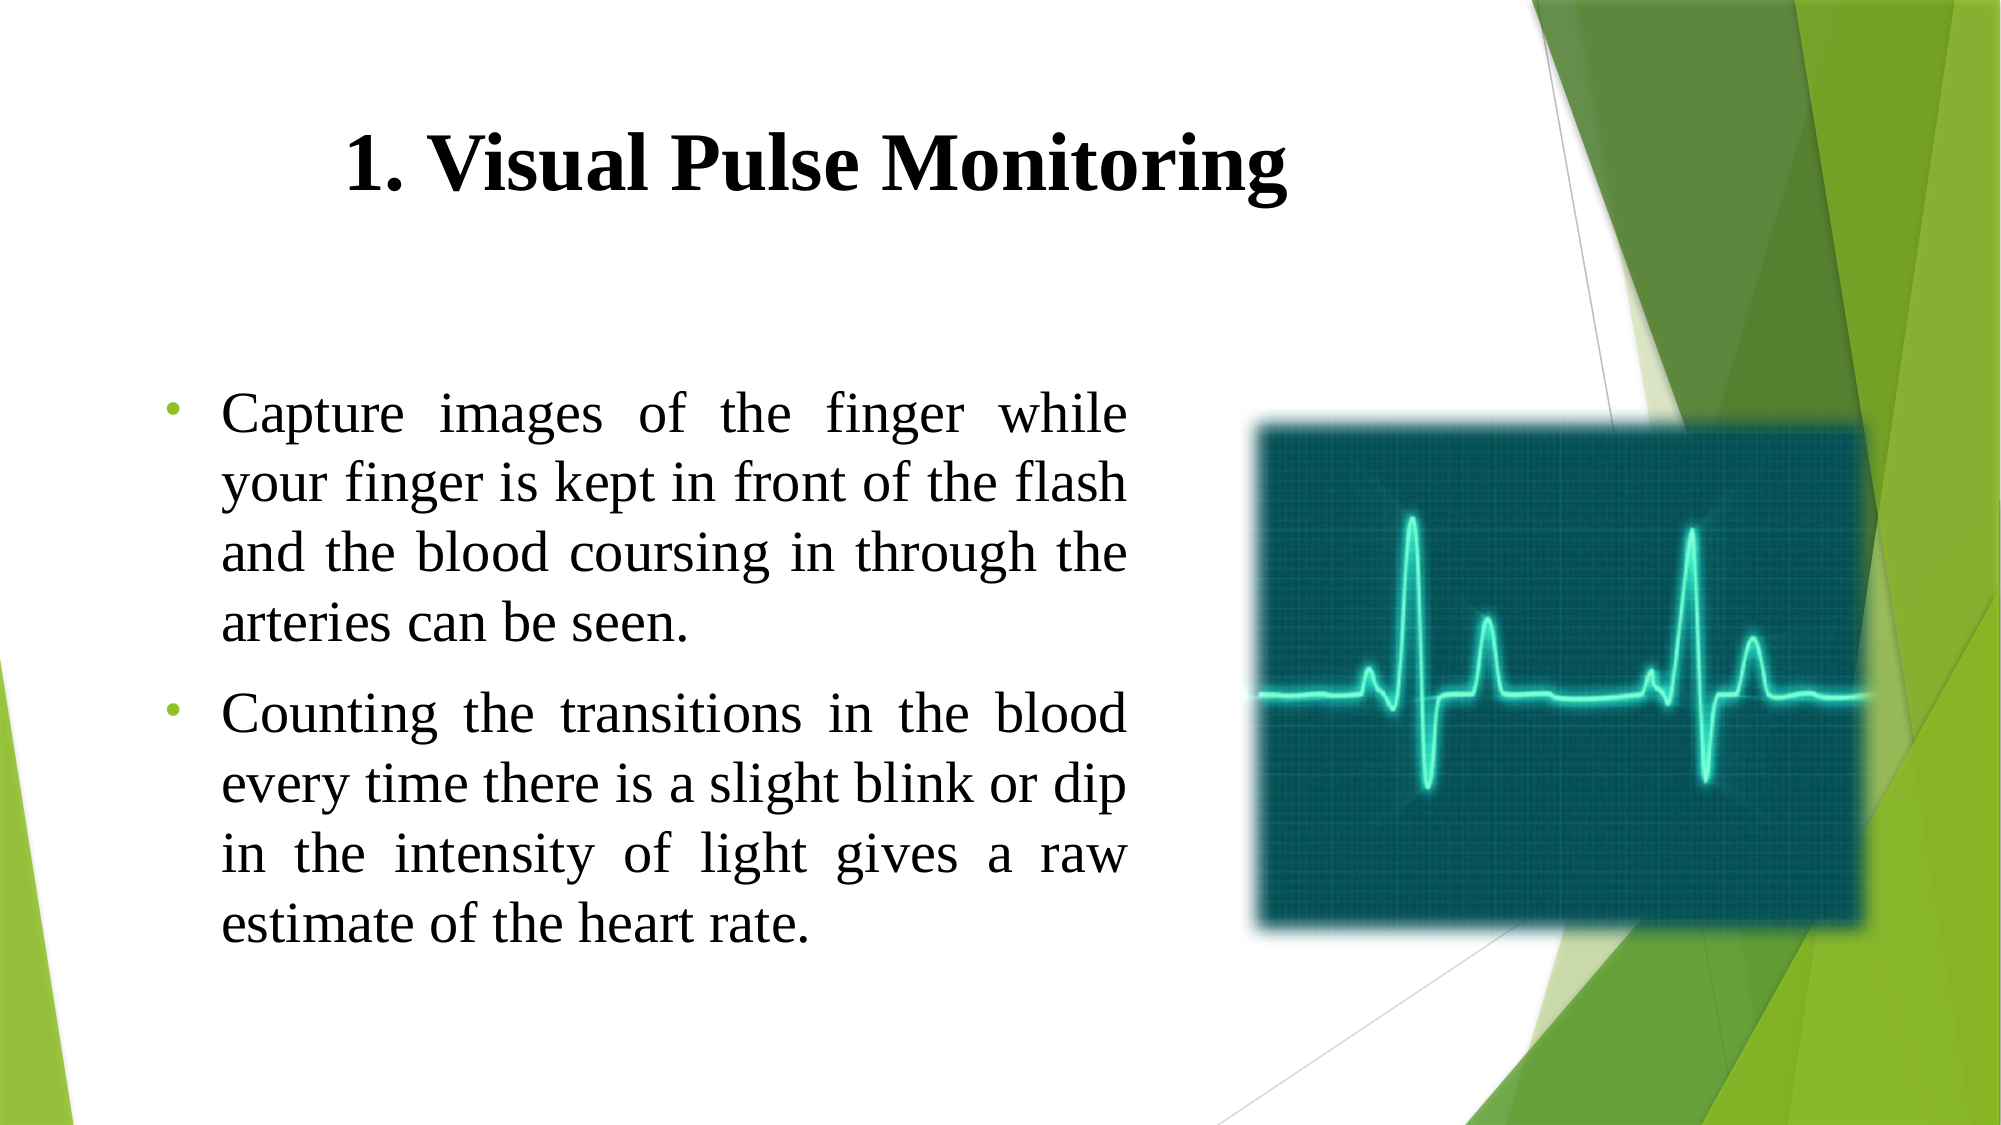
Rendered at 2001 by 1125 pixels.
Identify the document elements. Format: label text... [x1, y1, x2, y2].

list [1238, 405, 1884, 948]
title 1. Visual Pulse Monitoring [111, 99, 1522, 317]
list Capture images of the finger while your finger is kept in front of the flash and the blood coursing in through the arteries can be seen. Counting the transitions in the blood every time there is a slight blink or dip in the intensity of light gives a raw estimate of the heart rate. [150, 295, 1144, 1125]
